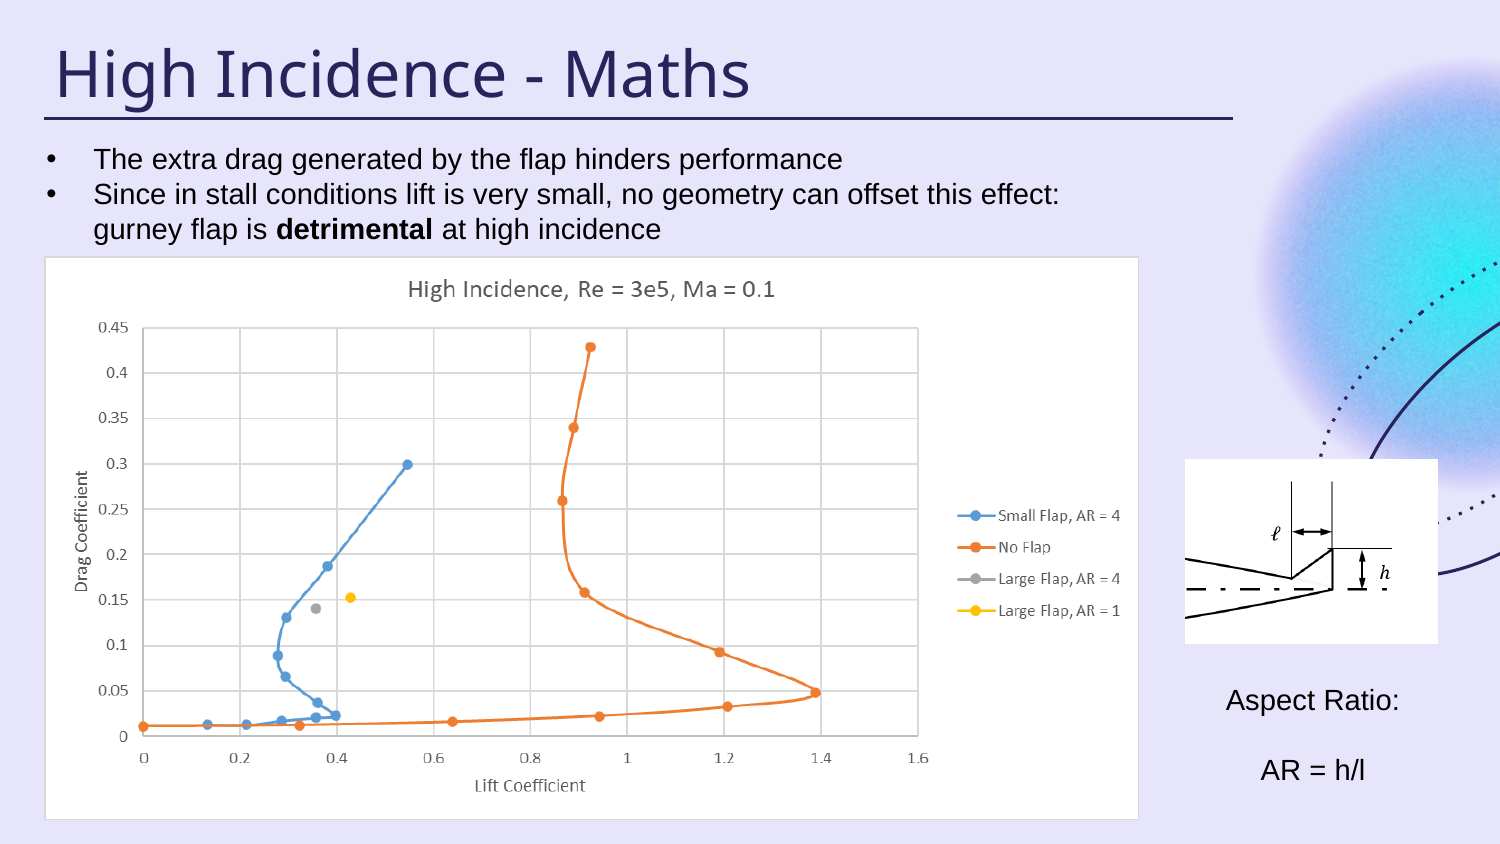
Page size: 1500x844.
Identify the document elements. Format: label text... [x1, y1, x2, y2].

picture [1185, 0, 1500, 645]
title High Incidence - Maths [39, 24, 1304, 119]
picture [44, 255, 1139, 820]
text_box Aspect Ratio: AR = h/l [1186, 673, 1440, 794]
text_box The extra drag generated by the flap hinders performance Since in stall conditions lift is very small, no geometry can offset this effect: gurney flap is detrimental at high incidence [31, 133, 1250, 253]
